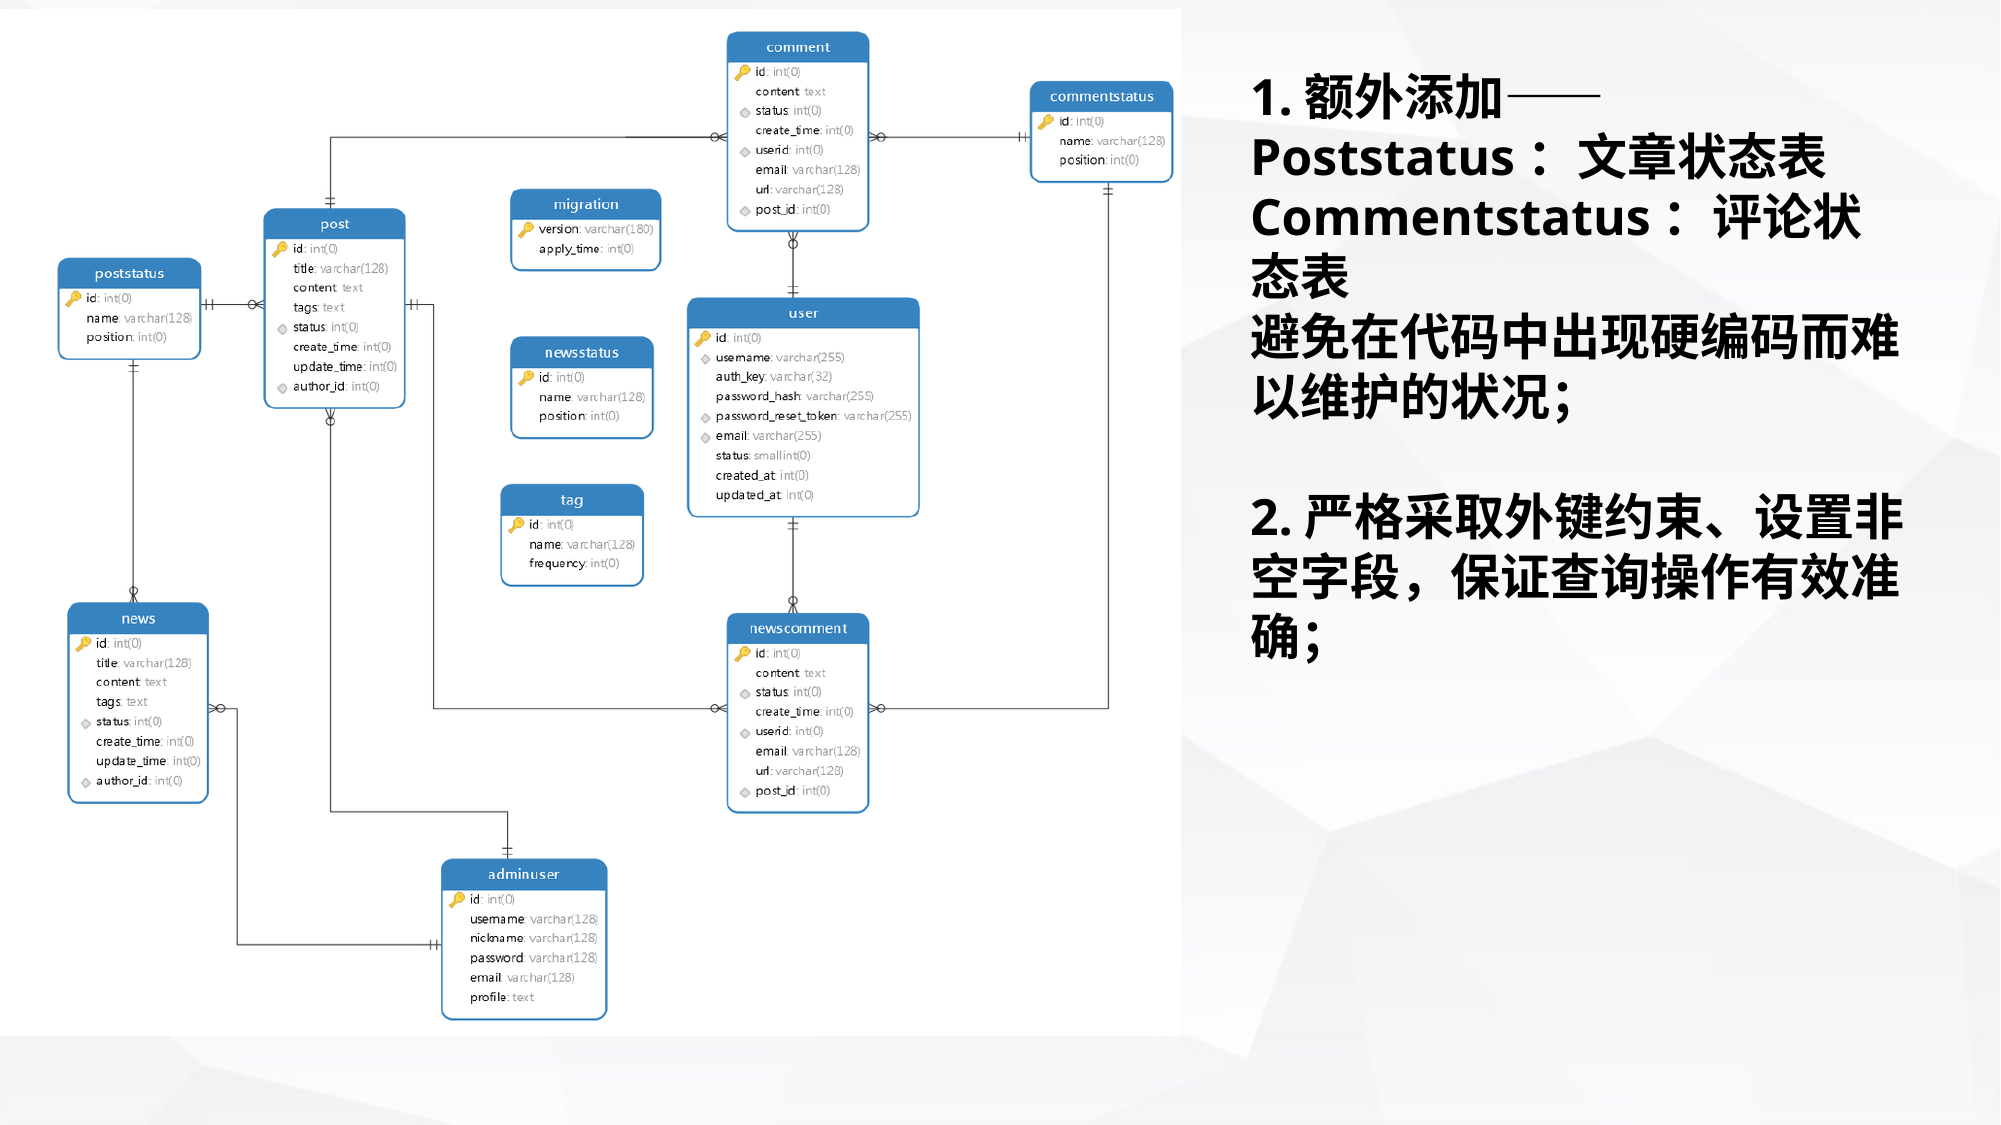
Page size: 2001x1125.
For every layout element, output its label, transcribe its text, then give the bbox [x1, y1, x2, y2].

picture [0, 0, 2001, 1125]
text_box 1.额外添加—— Poststatus：文章状态表 Commentstatus：评论状态表 避免在代码中出现硬编码而难以维护的状况； 2.严格采取外键约束、设置非空字段，保证查询操作有效准确； [1235, 57, 1924, 673]
